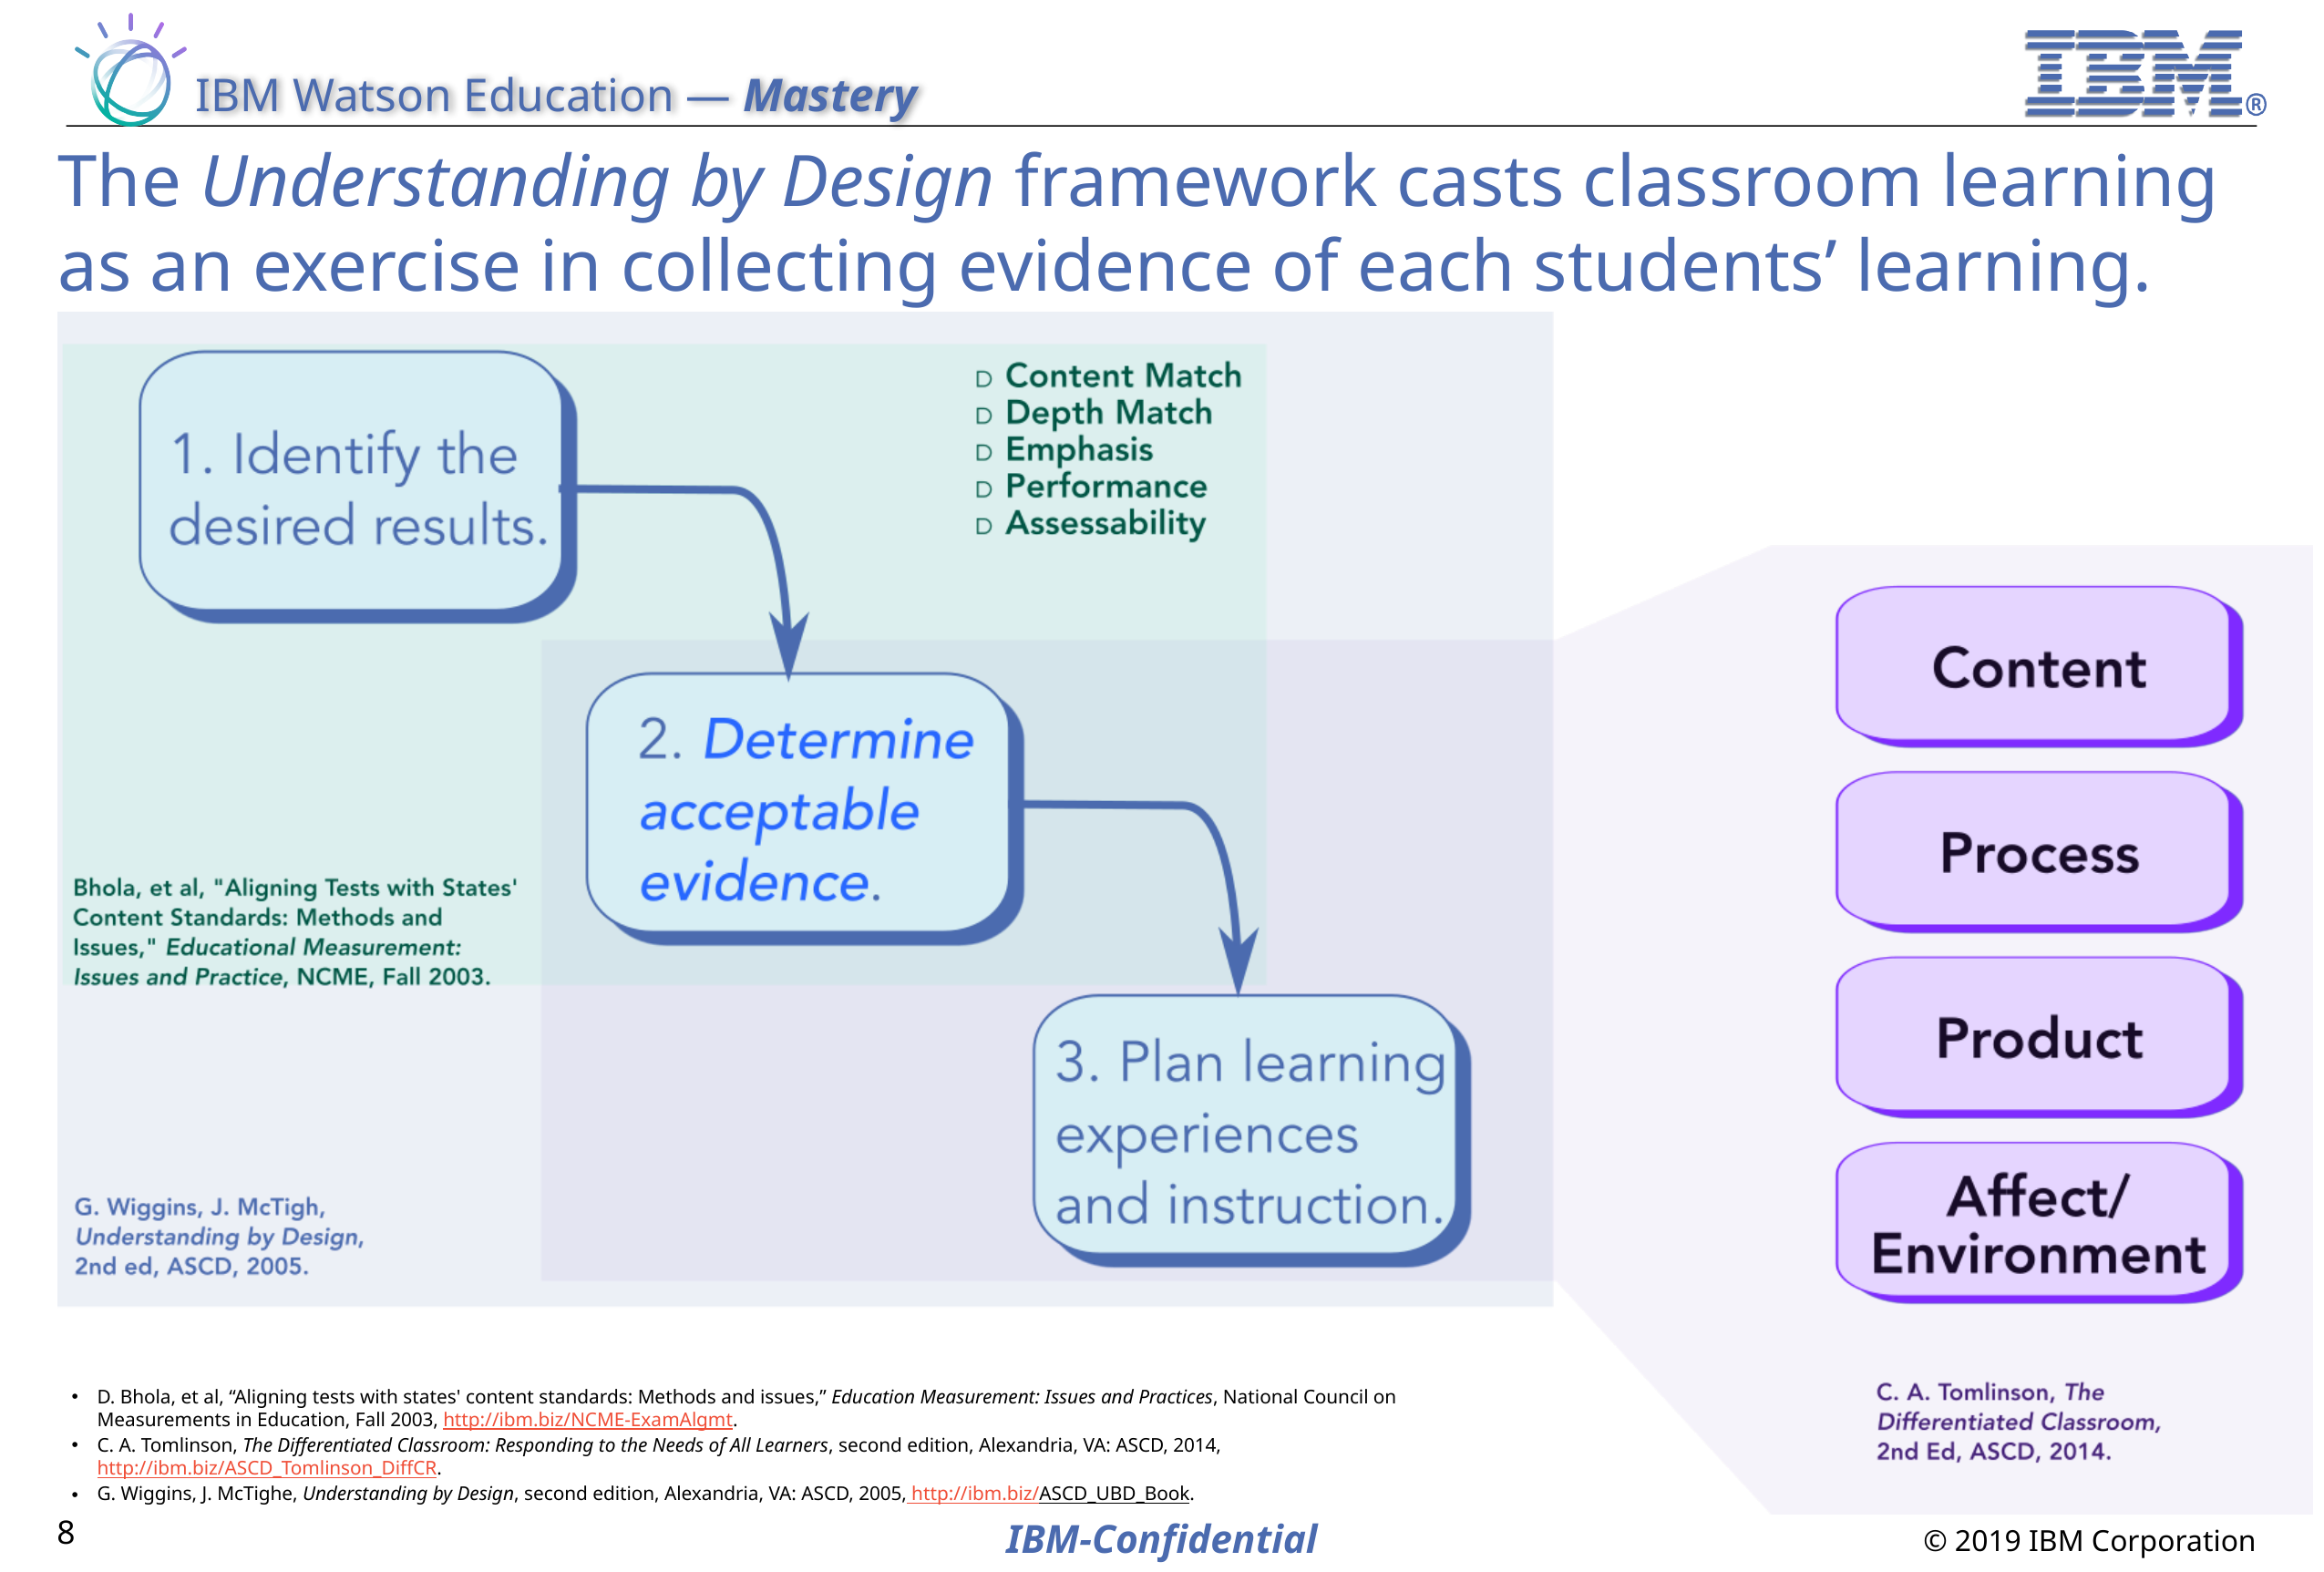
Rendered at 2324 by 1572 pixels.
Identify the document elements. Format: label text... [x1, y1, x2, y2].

picture [75, 13, 187, 127]
title The Understanding by Design framework casts classroom learning as an exercise in collecting evidence of each students’ learning. [57, 139, 2267, 312]
picture [2023, 30, 2267, 118]
picture [57, 312, 2313, 1515]
